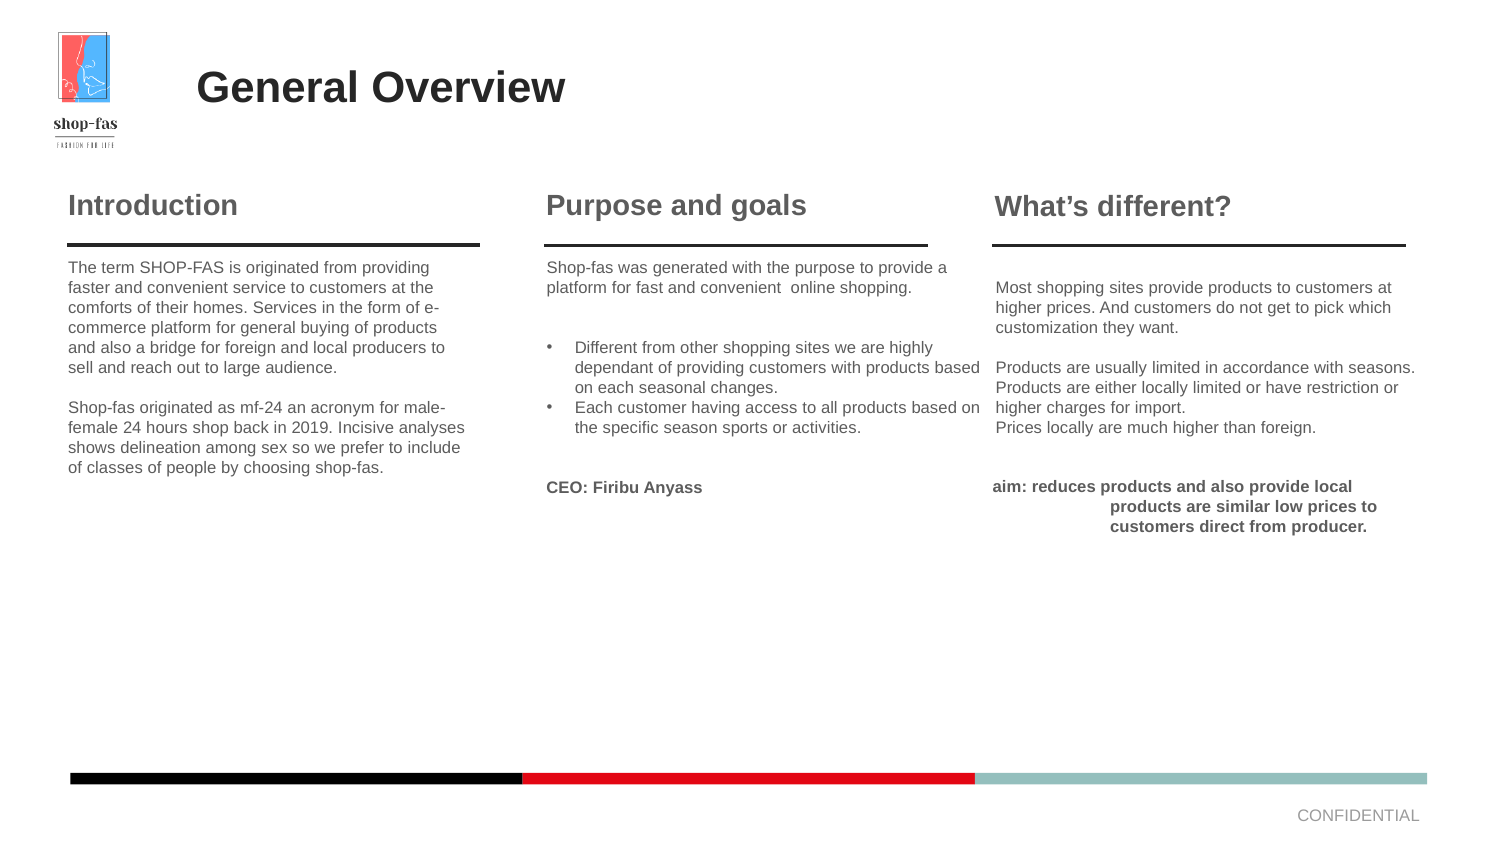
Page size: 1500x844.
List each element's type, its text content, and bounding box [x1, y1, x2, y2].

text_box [977, 179, 1452, 545]
title General Overview [196, 64, 1428, 206]
picture [0, 0, 166, 180]
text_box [53, 179, 481, 488]
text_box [530, 179, 976, 528]
